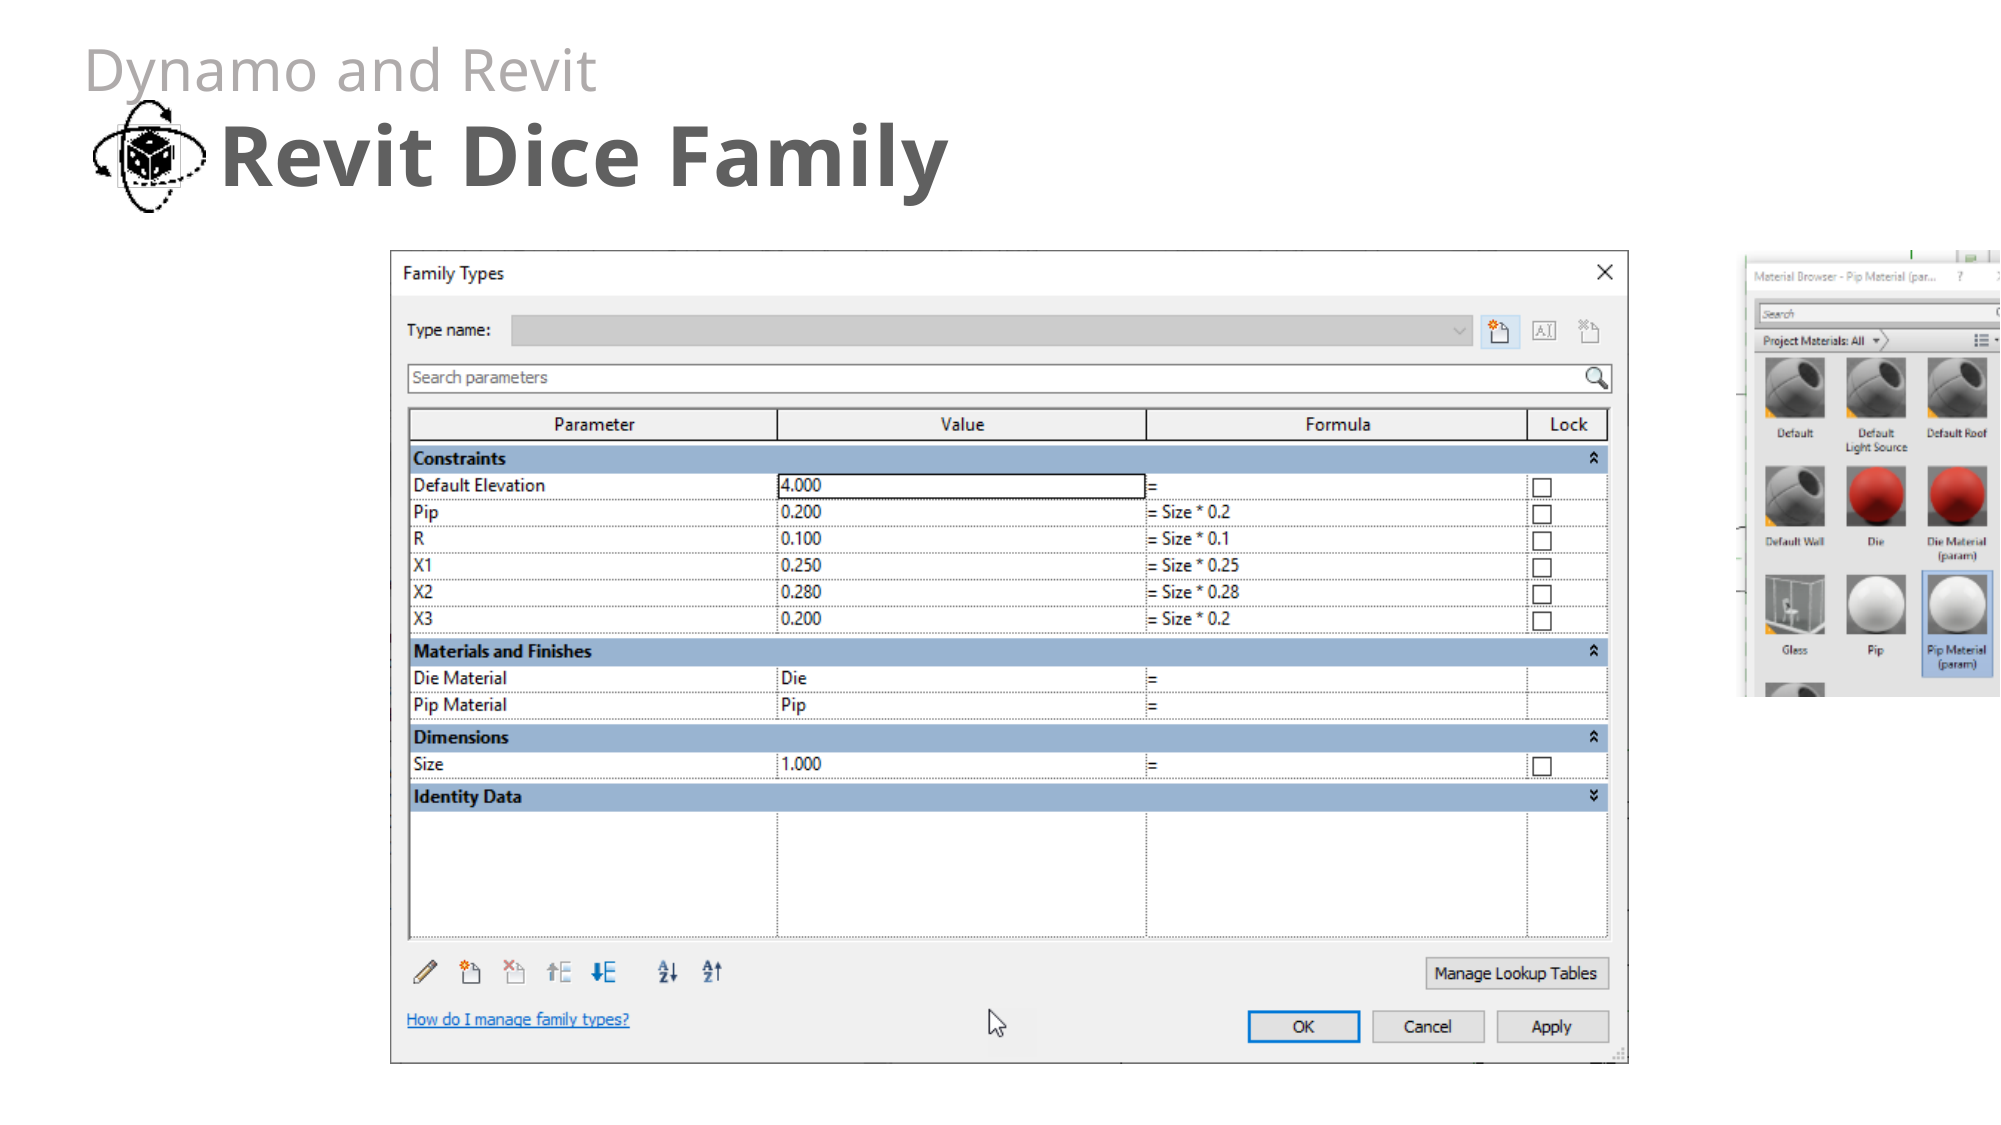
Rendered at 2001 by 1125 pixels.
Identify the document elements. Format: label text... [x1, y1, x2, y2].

picture [1736, 250, 2000, 697]
picture [93, 100, 206, 213]
picture [390, 250, 1629, 1064]
text_box Dynamo and Revit Revit Dice Family [19, 21, 2000, 211]
